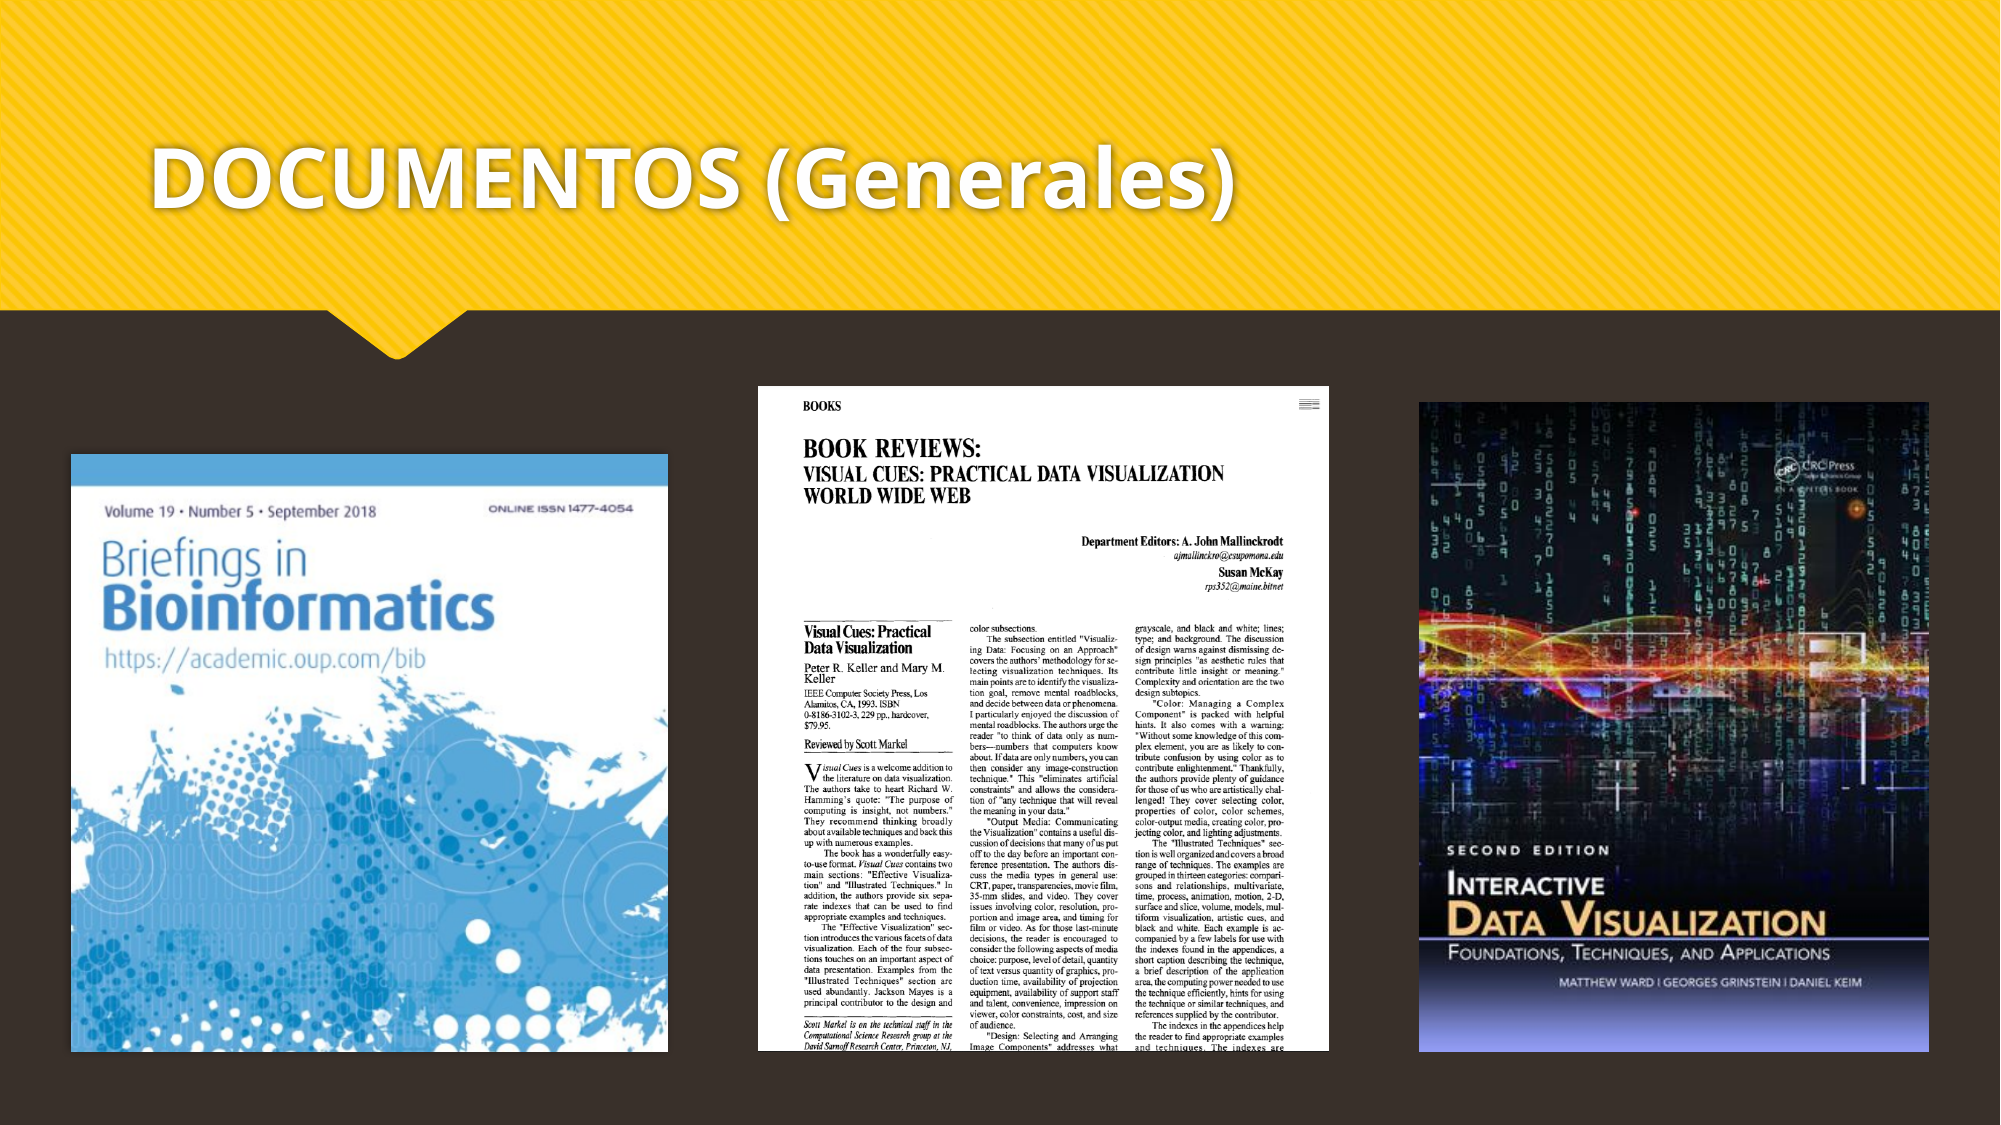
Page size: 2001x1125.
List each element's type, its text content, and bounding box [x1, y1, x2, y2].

picture [757, 385, 1330, 1052]
title DOCUMENTOS (Generales) [132, 73, 1868, 233]
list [70, 454, 668, 1052]
picture [1418, 402, 1930, 1052]
